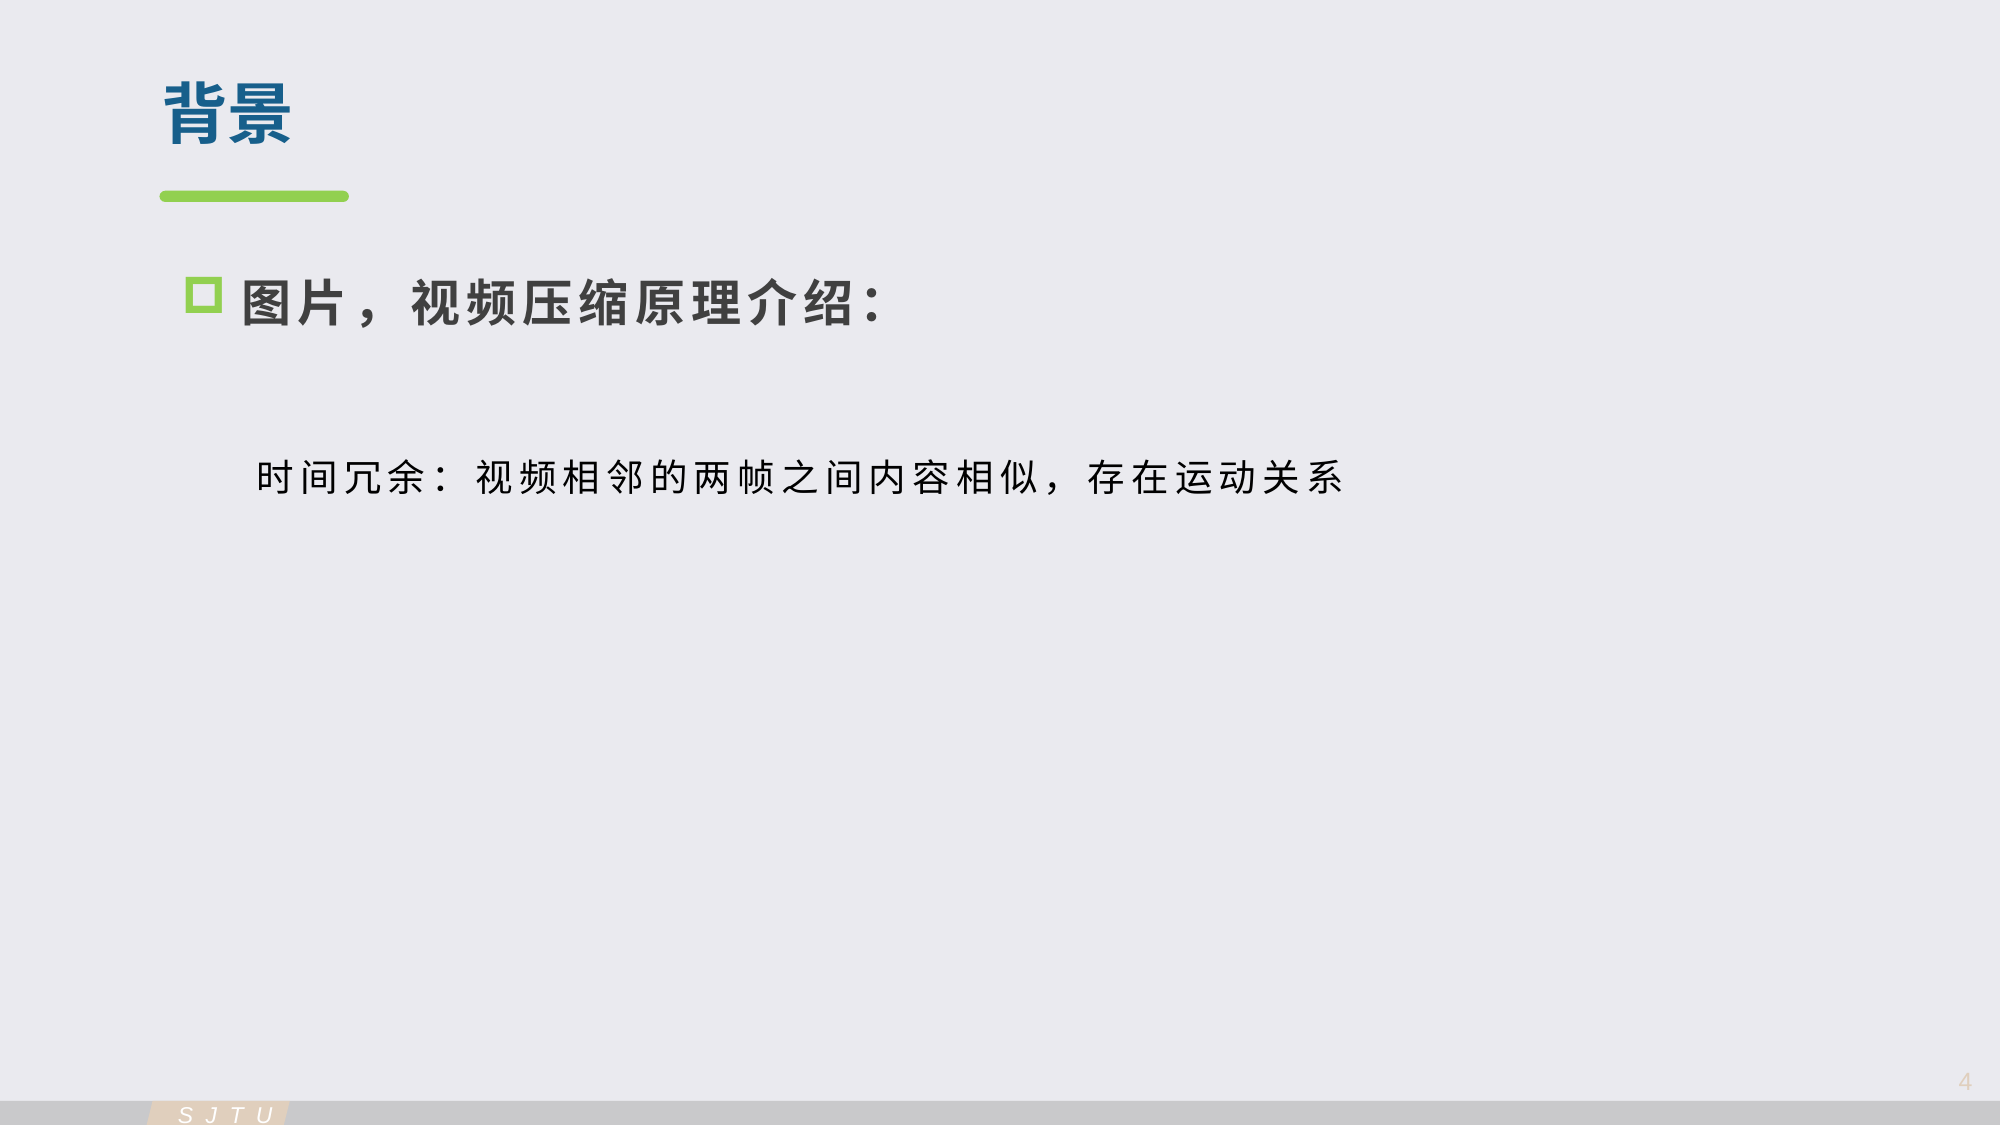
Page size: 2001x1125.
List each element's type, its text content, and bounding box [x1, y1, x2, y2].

list 图片，视频压缩原理介绍： 时间冗余：视频相邻的两帧之间内容相似，存在运动关系 [166, 245, 1873, 949]
list 背景 [146, 62, 1750, 161]
slide_number 4 [1817, 1052, 1988, 1109]
